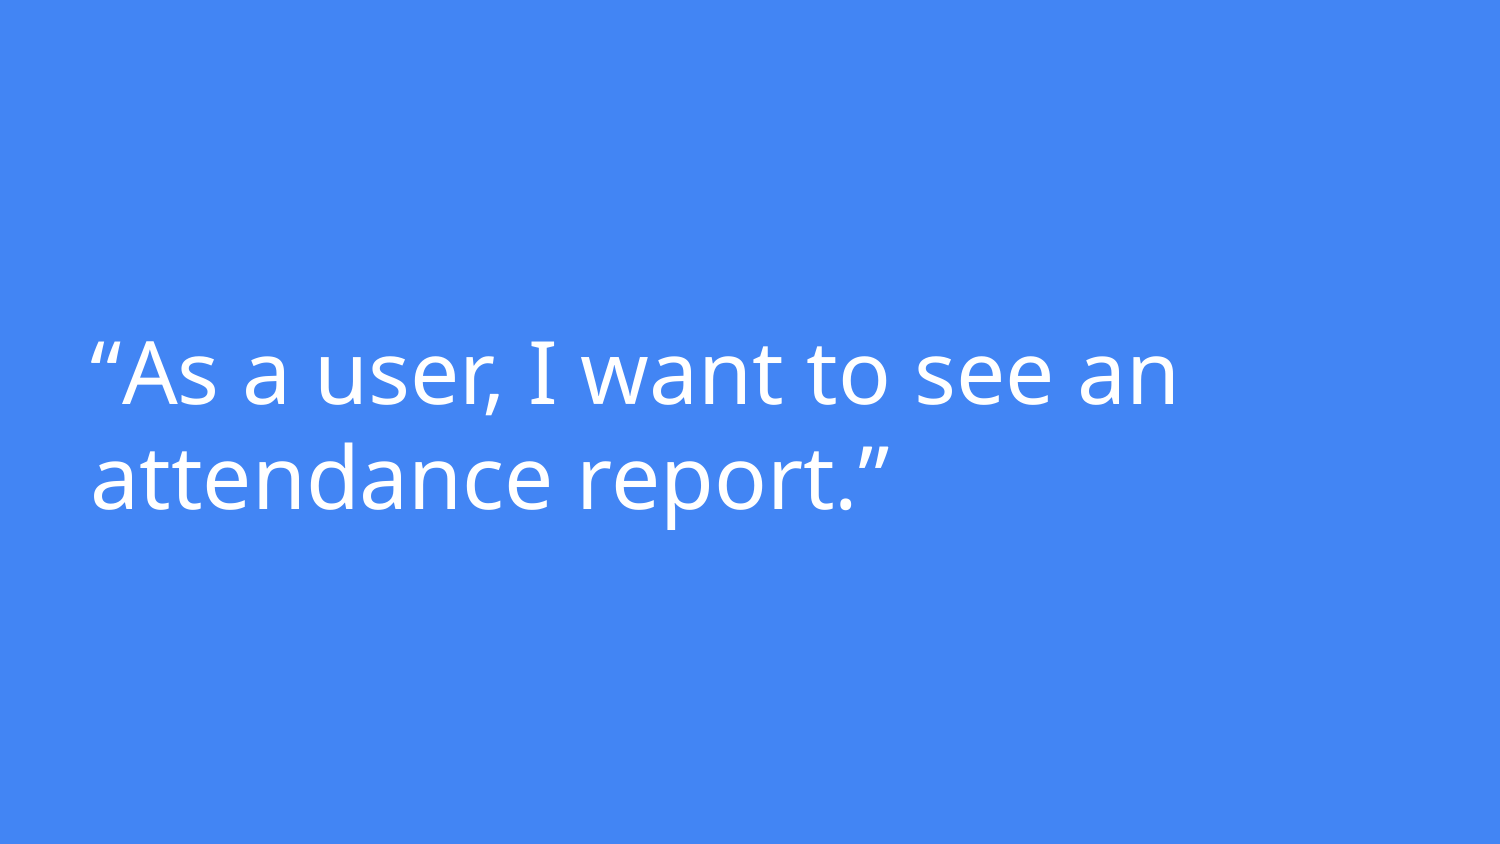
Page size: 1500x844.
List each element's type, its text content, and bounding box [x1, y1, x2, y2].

title “As a user, I want to see an attendance report.” [75, 338, 1425, 505]
